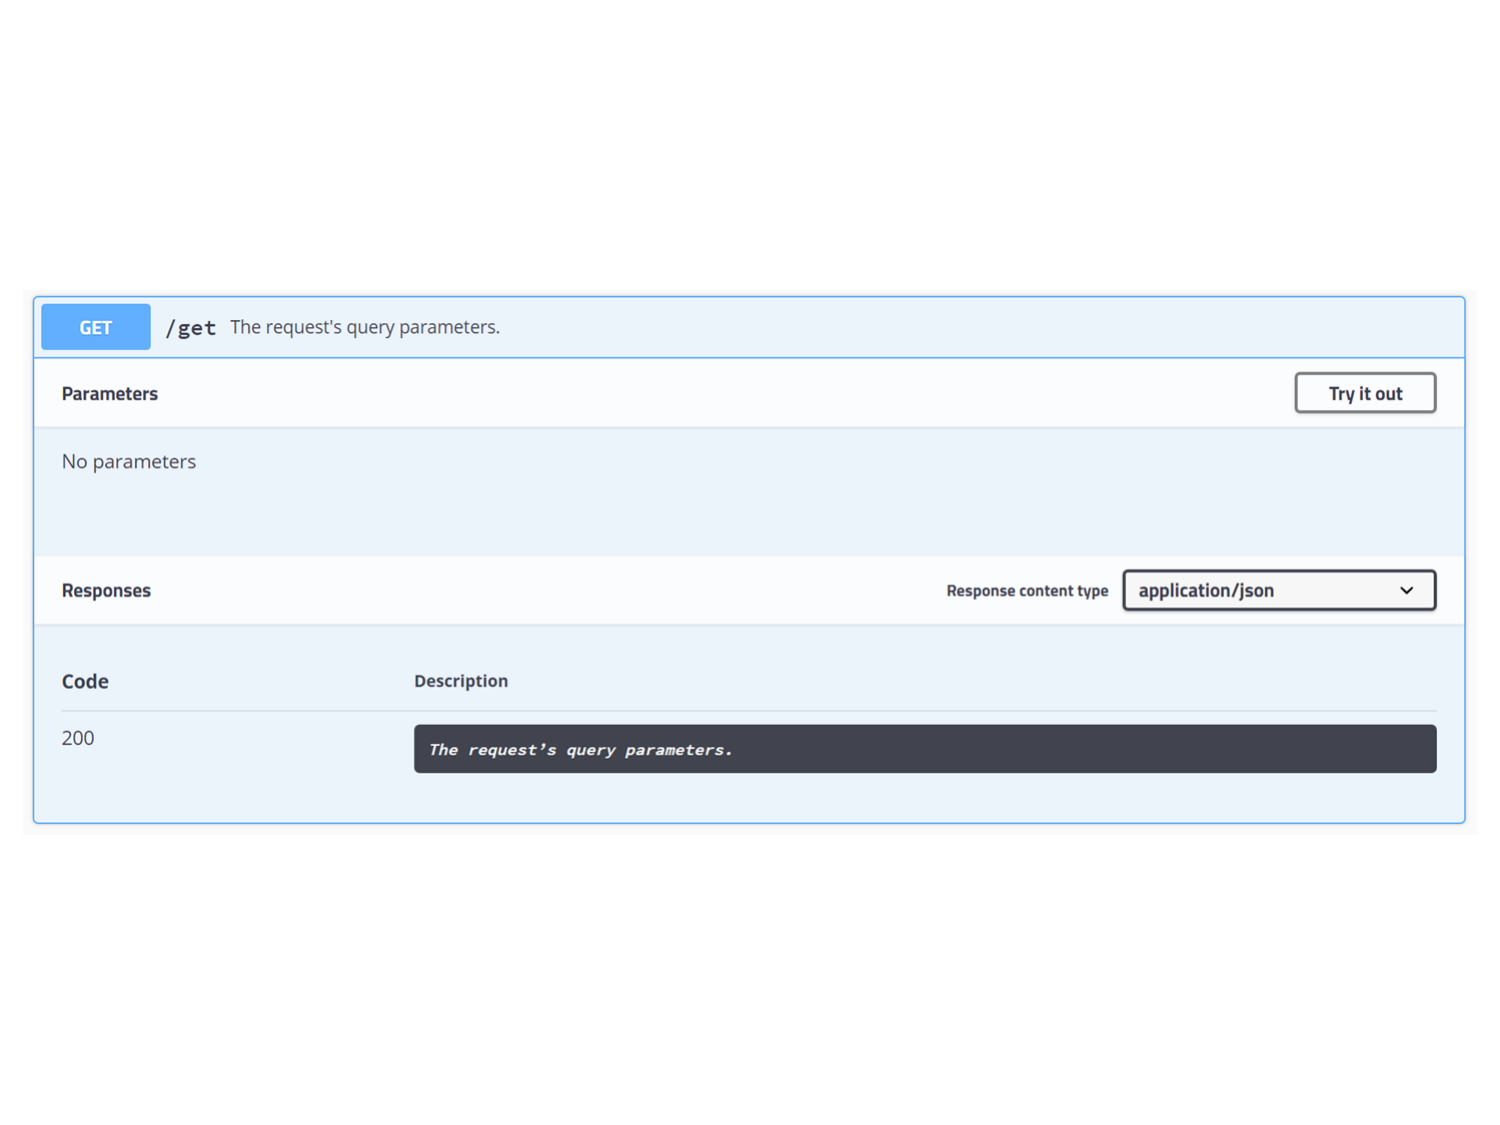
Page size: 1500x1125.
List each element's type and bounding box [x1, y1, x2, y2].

picture [23, 290, 1477, 835]
